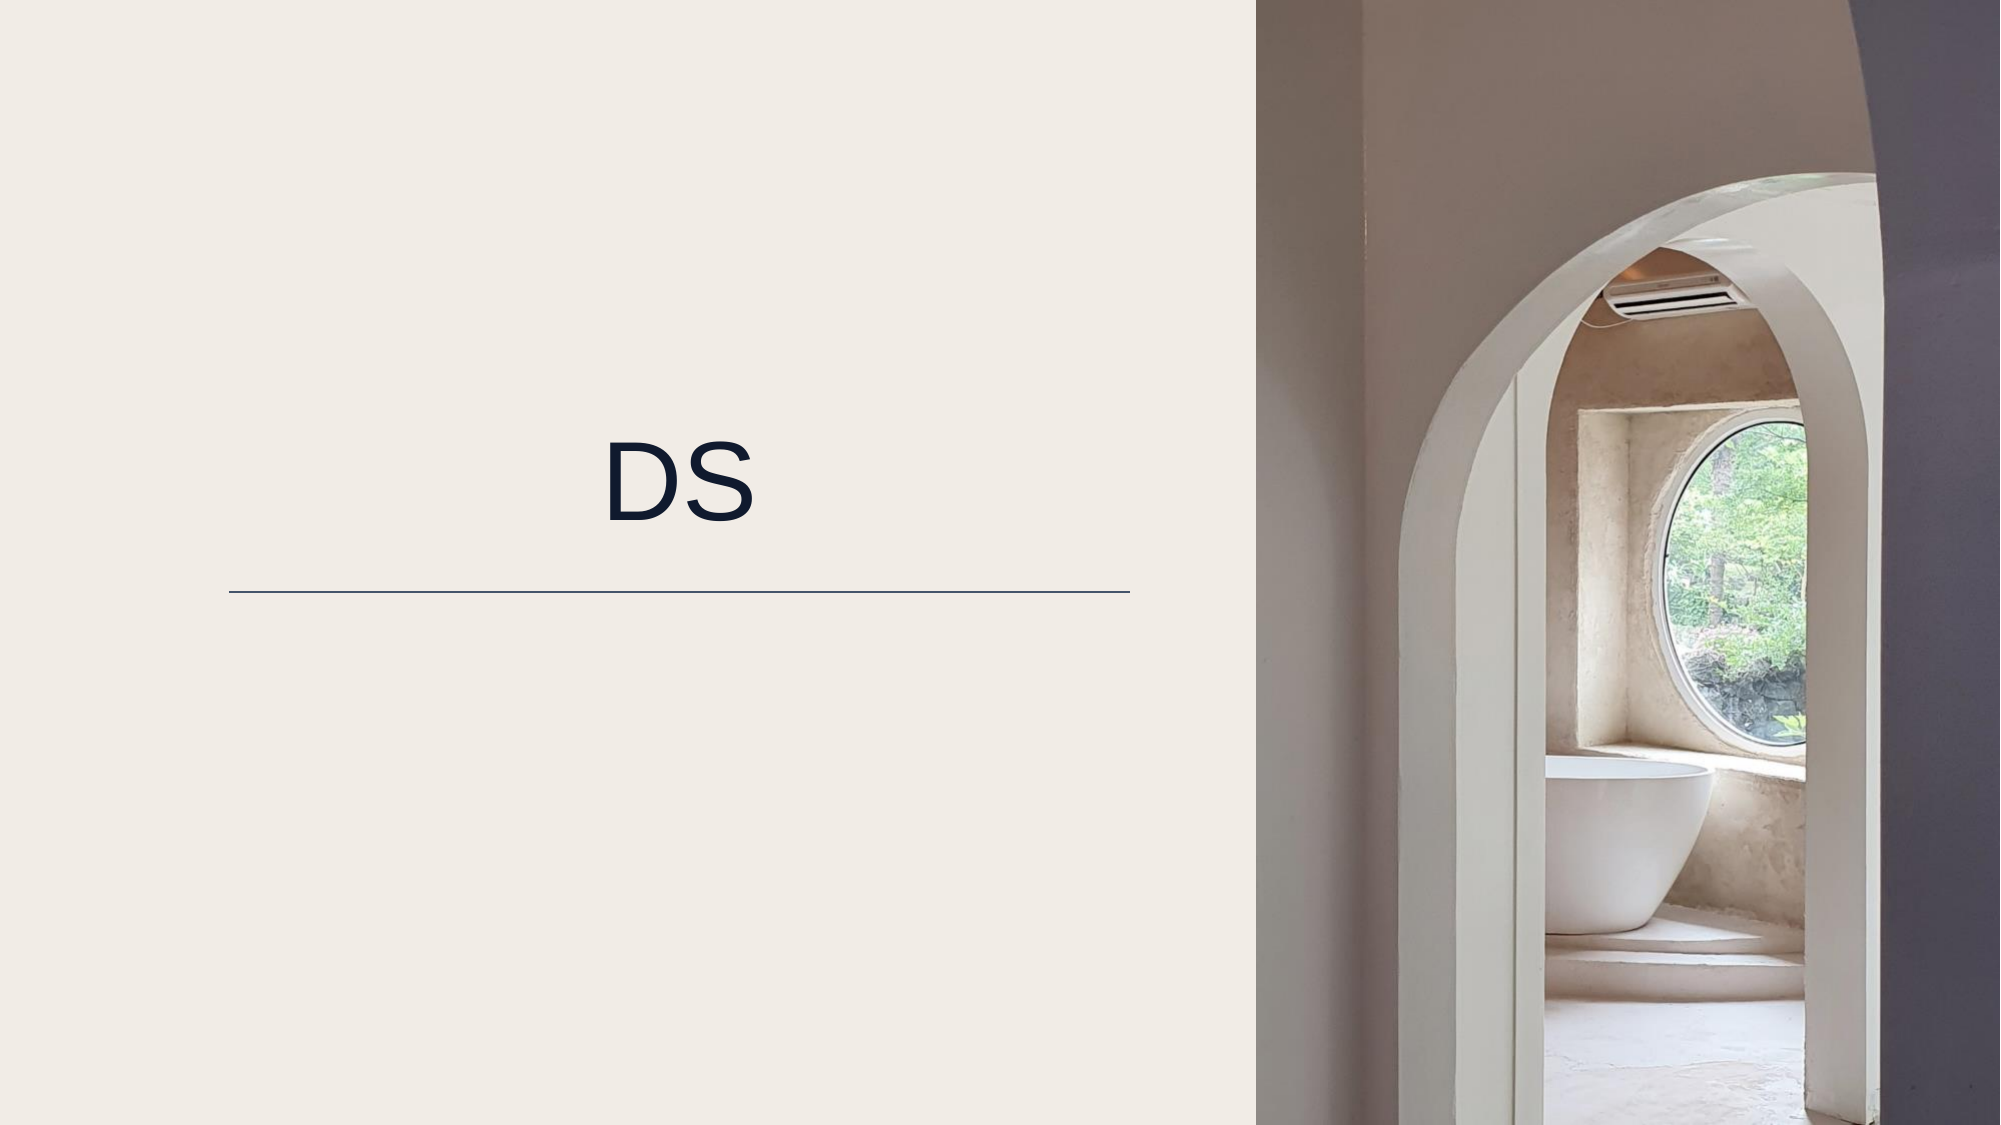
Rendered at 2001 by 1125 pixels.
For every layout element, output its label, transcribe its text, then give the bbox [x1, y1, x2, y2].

text_box DS [550, 400, 809, 551]
picture [1256, 0, 2000, 1125]
